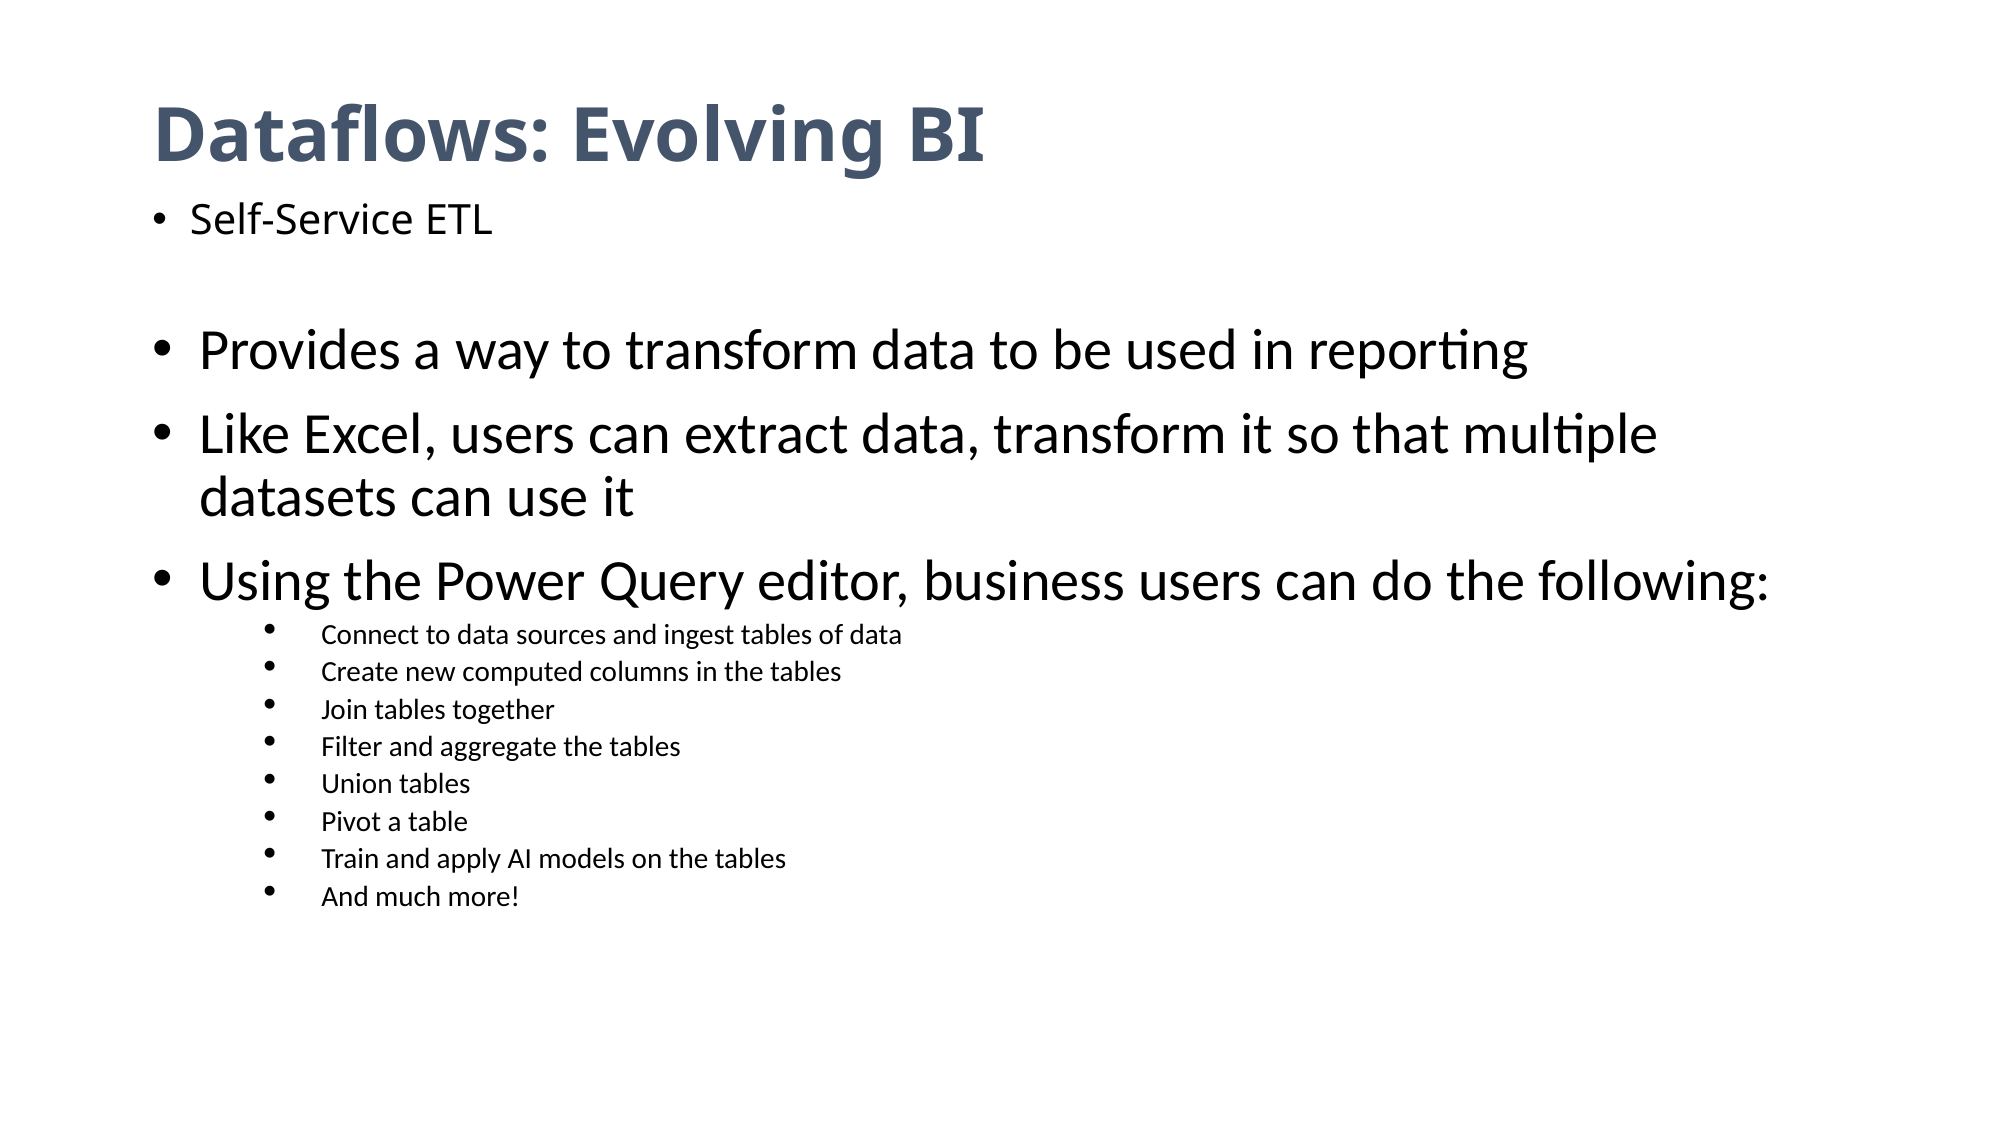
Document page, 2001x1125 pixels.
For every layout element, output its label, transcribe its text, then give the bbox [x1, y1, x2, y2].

list Self-Service ETL [137, 190, 1863, 257]
list Provides a way to transform data to be used in reporting Like Excel, users can extract data, transform it so that multiple datasets can use it Using the Power Query editor, business users can do the following: Connect to data sources and ingest tables of data Create new computed columns in the tables Join tables together Filter and aggregate the tables Union tables Pivot a table Train and apply AI models on the tables And much more! [137, 311, 1863, 1014]
title Dataflows: Evolving BI [137, 89, 1863, 190]
